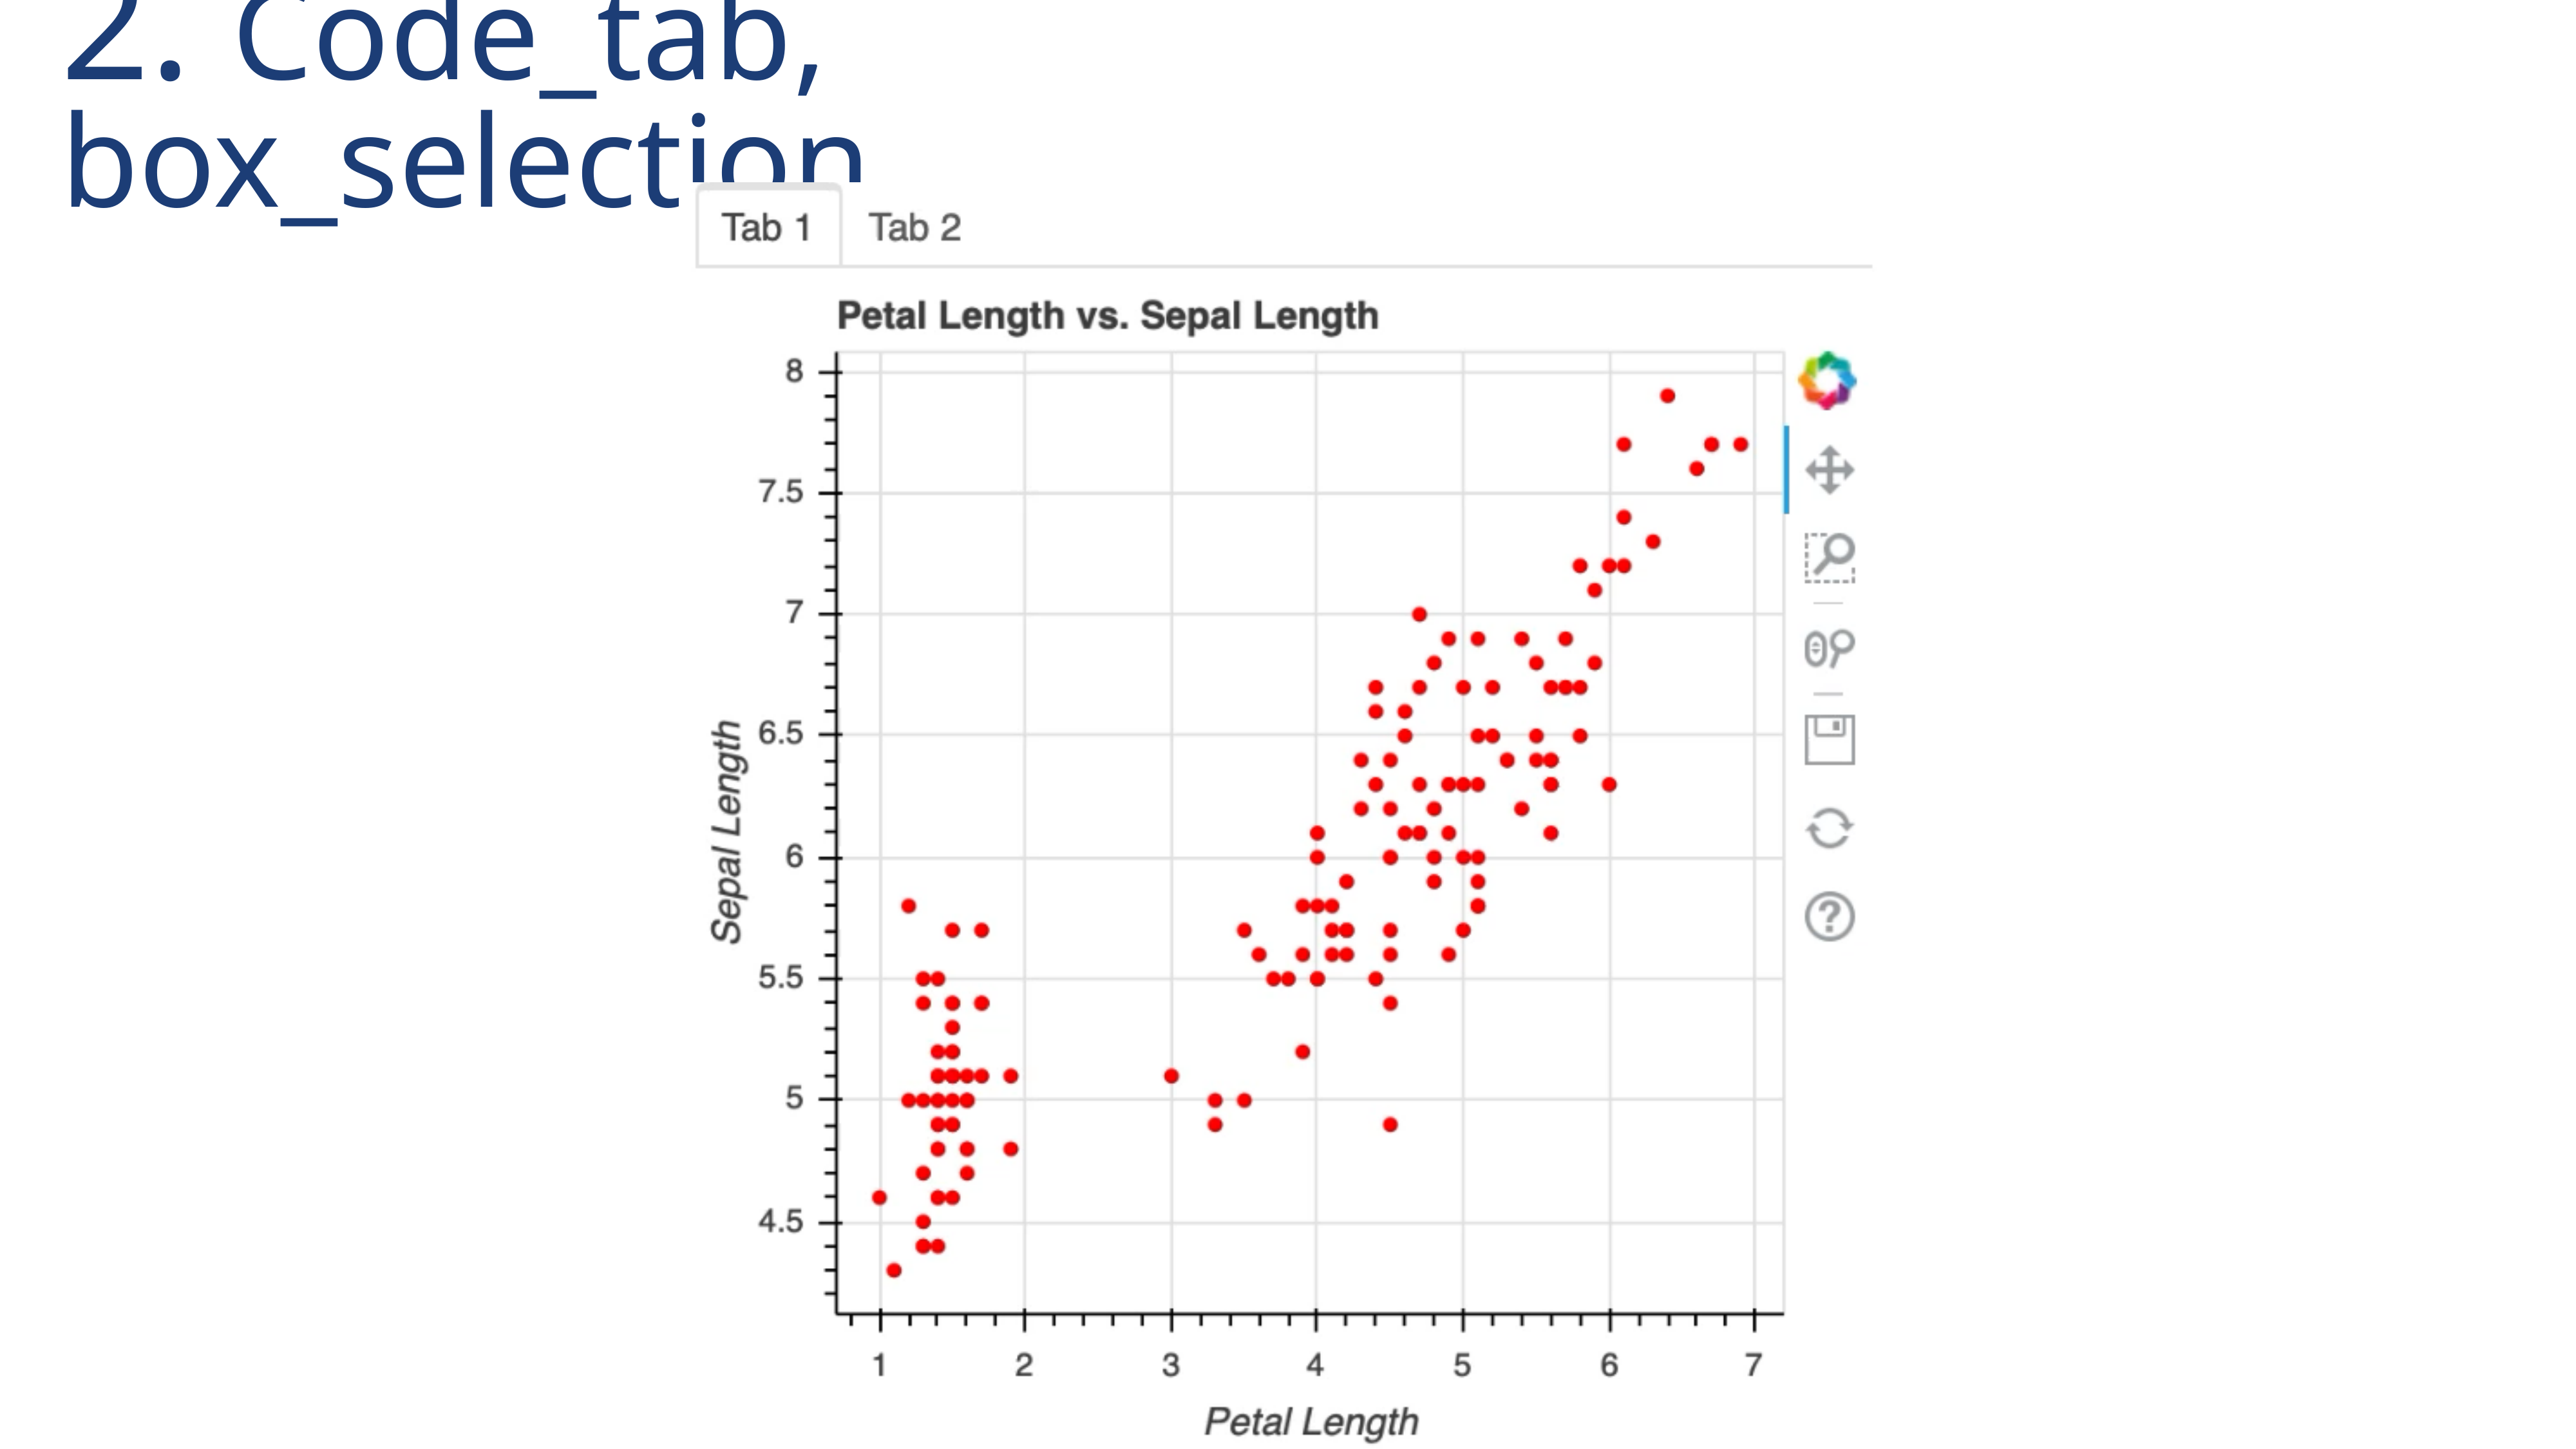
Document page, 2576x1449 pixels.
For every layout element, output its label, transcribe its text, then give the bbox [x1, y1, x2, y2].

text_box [678, 182, 1964, 1449]
title 2. Code_tab, box_selection [55, 0, 1549, 238]
